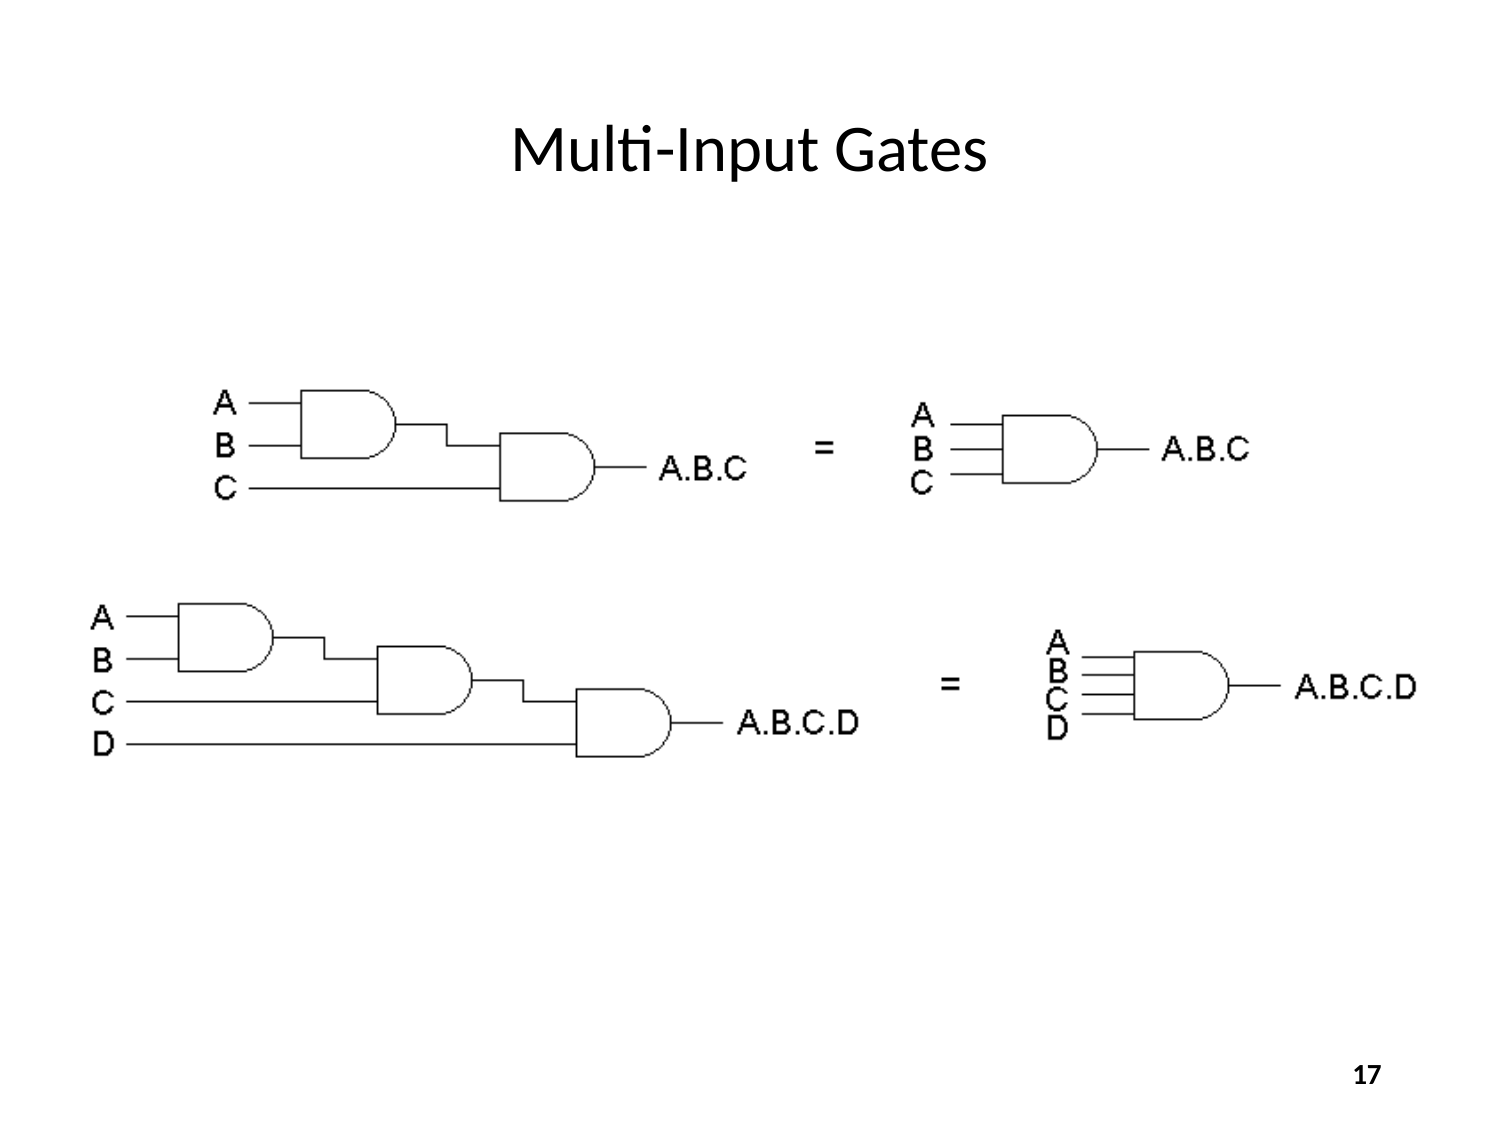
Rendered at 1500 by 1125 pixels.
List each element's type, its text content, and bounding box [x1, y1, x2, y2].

slide_number 17 [1059, 1042, 1397, 1103]
title Multi-Input Gates [103, 59, 1397, 241]
picture [52, 312, 1473, 845]
